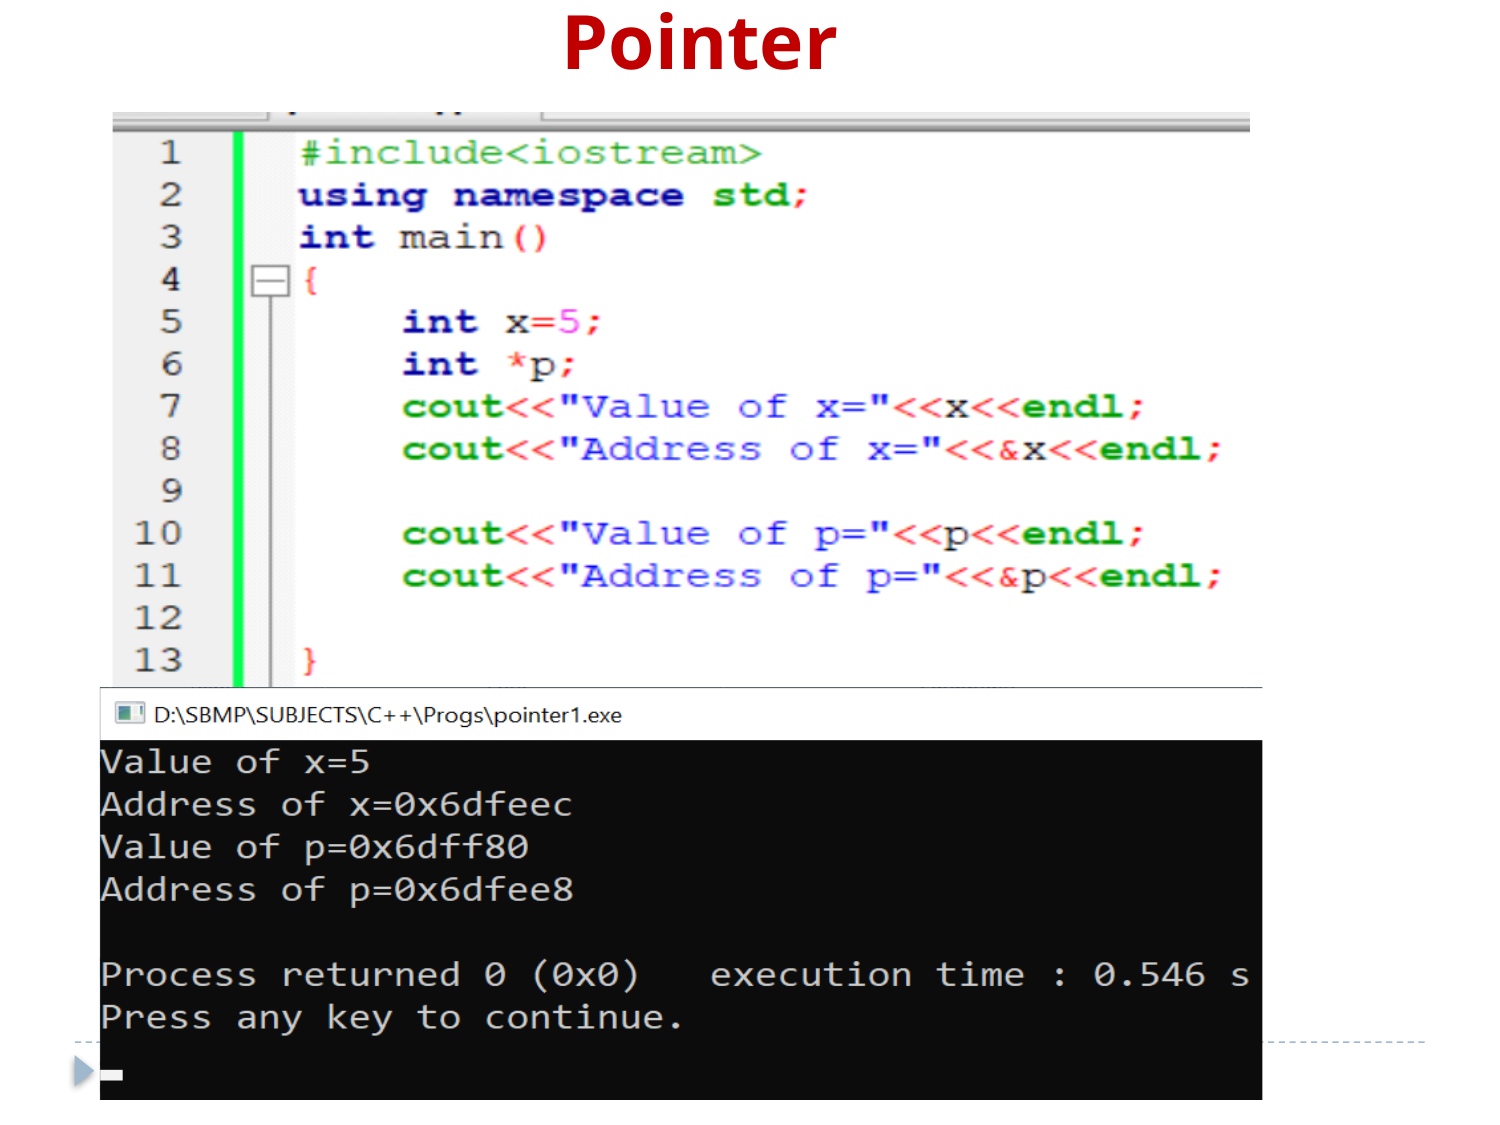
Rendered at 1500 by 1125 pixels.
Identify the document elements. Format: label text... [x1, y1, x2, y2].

picture [99, 112, 1263, 1101]
text_box Pointer [0, 0, 1400, 96]
